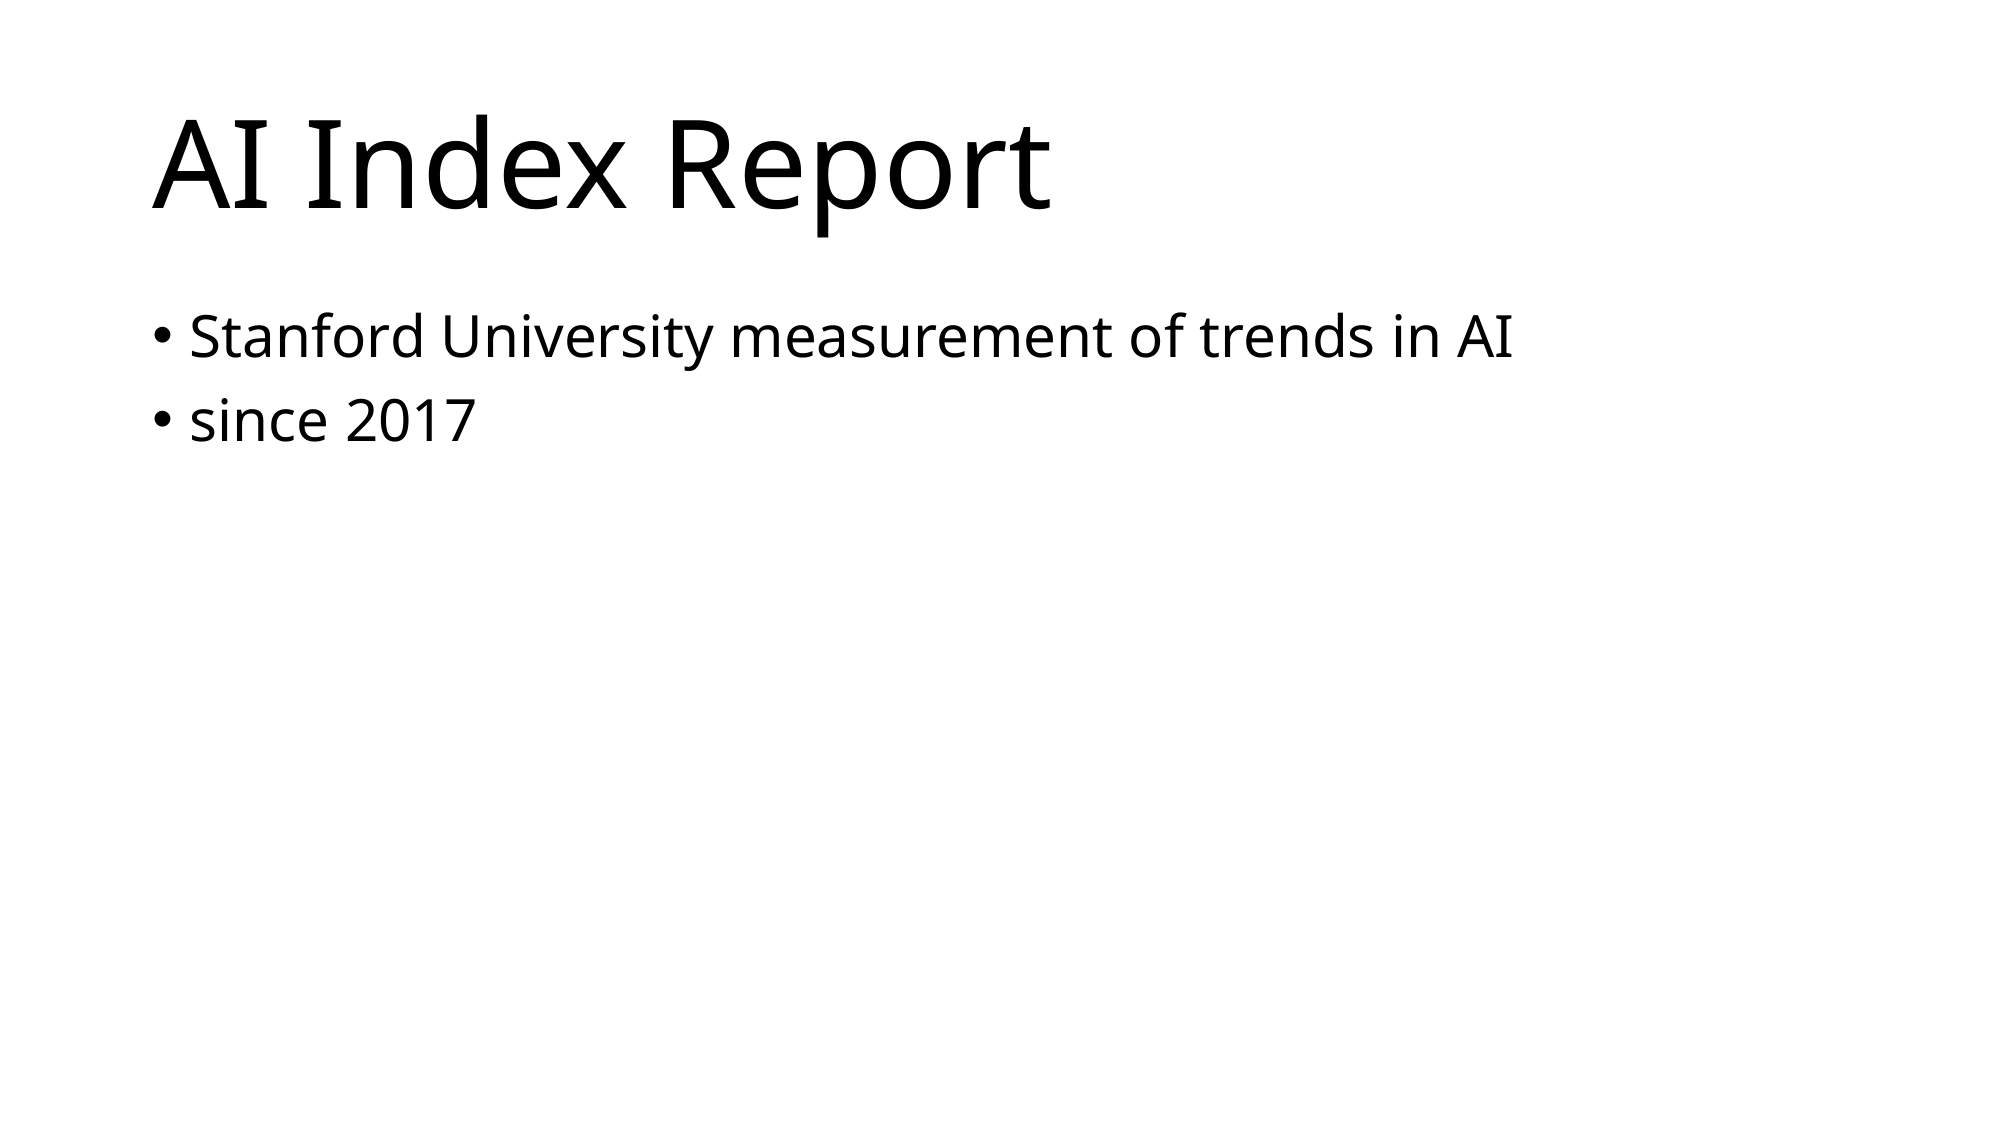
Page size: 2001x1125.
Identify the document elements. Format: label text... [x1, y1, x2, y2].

list Stanford University measurement of trends in AI since 2017 [137, 299, 1863, 1014]
title AI Index Report [137, 59, 1863, 278]
